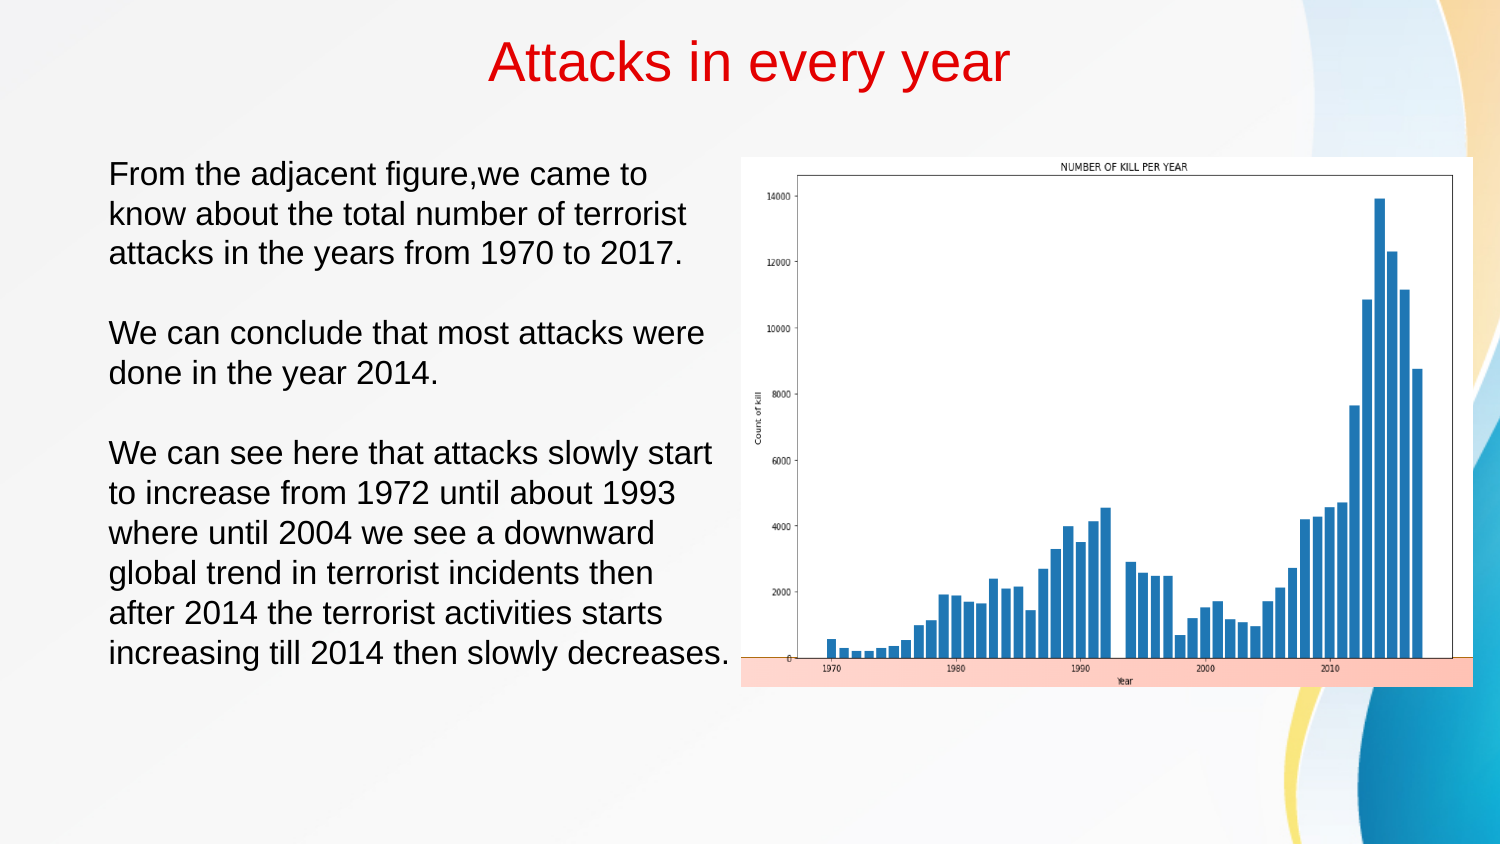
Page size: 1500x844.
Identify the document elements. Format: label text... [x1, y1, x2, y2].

picture [0, 0, 1500, 844]
title Attacks in every year [74, 23, 1426, 96]
list From the adjacent figure,we came to know about the total number of terrorist attacks in the years from 1970 to 2017. We can conclude that most attacks were done in the year 2014. We can see here that attacks slowly start to increase from 1972 until about 1993 where until 2004 we see a downward global trend in terrorist incidents then after 2014 the terrorist activities starts increasing till 2014 then slowly decreases. [74, 144, 1426, 755]
